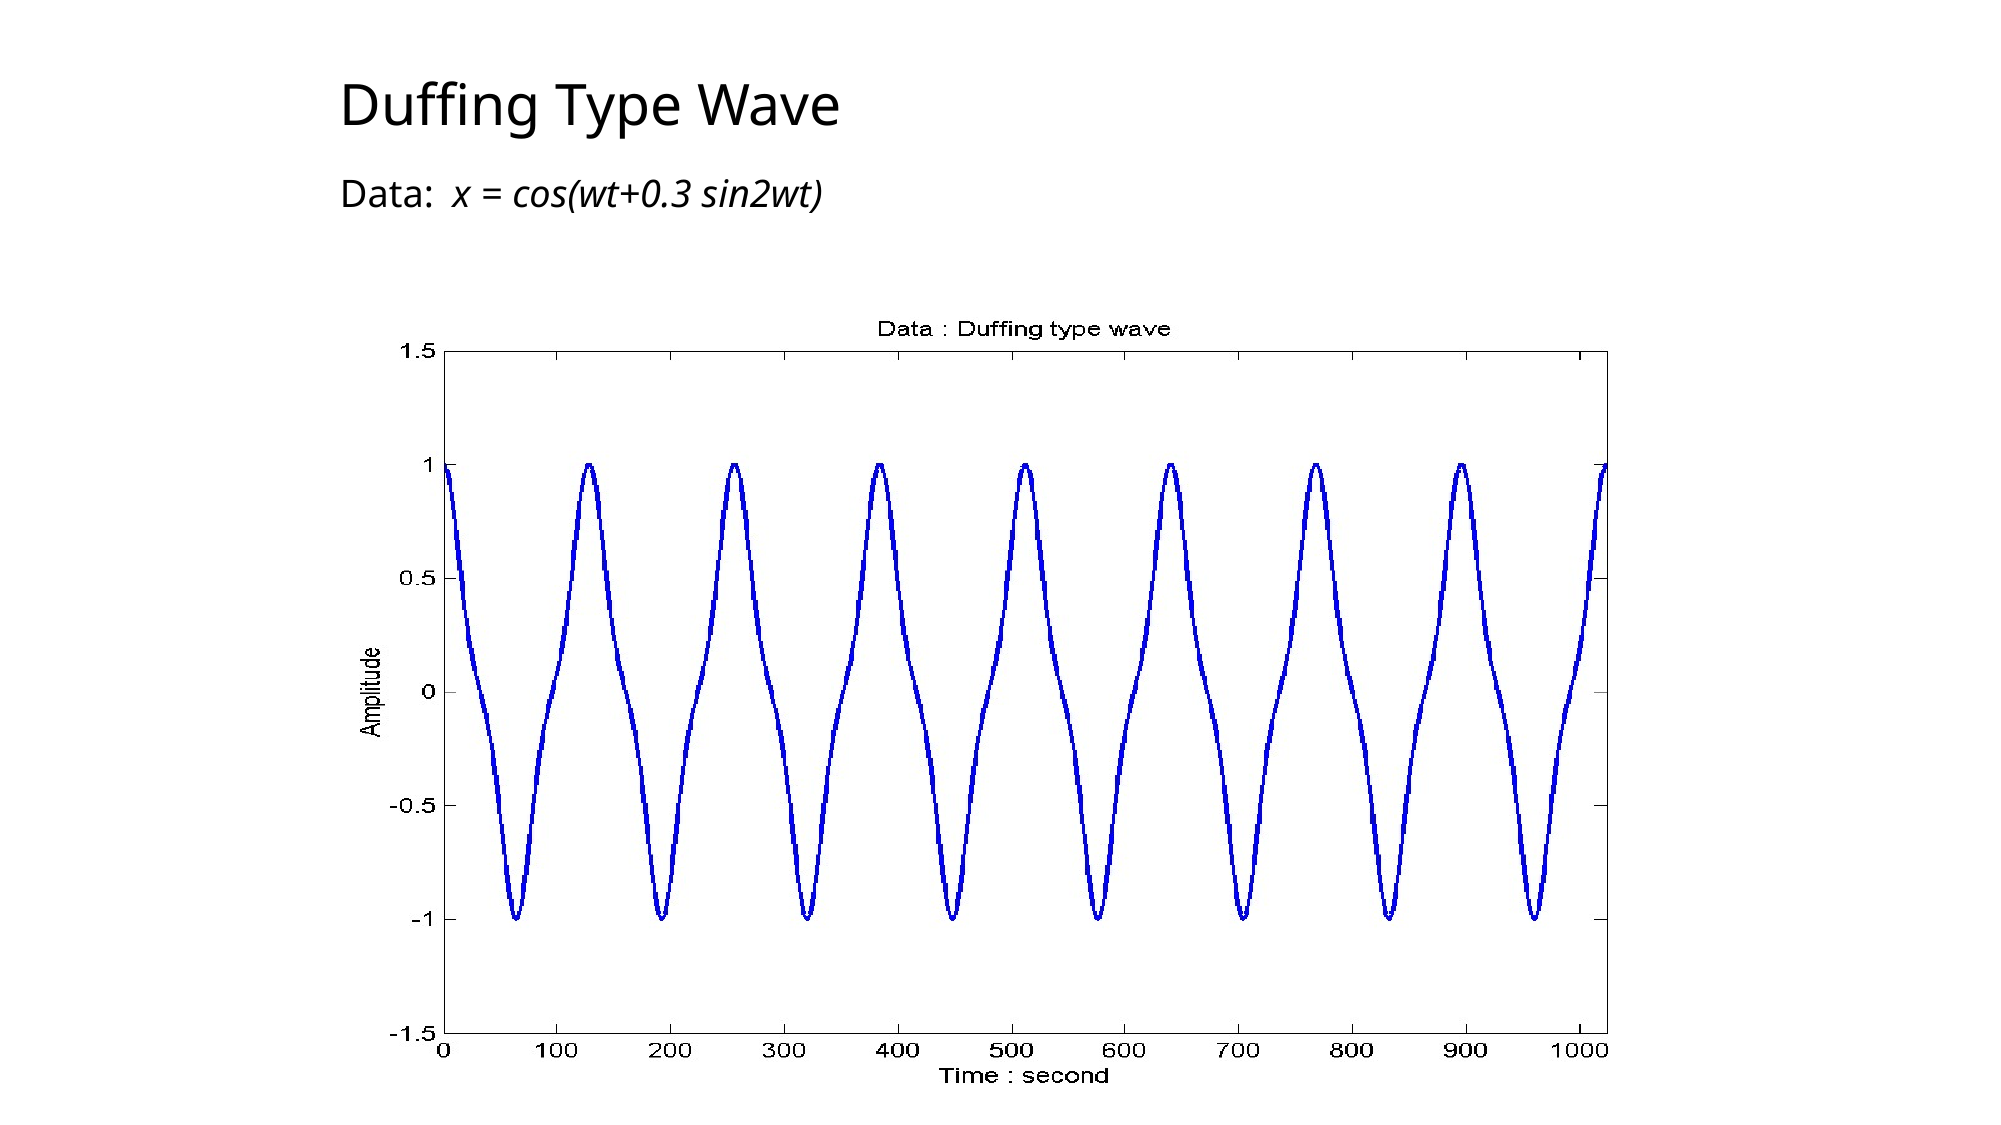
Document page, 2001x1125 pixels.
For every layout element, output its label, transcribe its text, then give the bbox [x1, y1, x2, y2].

picture [249, 287, 1750, 1125]
title Duffing Type Wave Data: x = cos(wt+0.3 sin2wt) [324, 60, 1675, 233]
